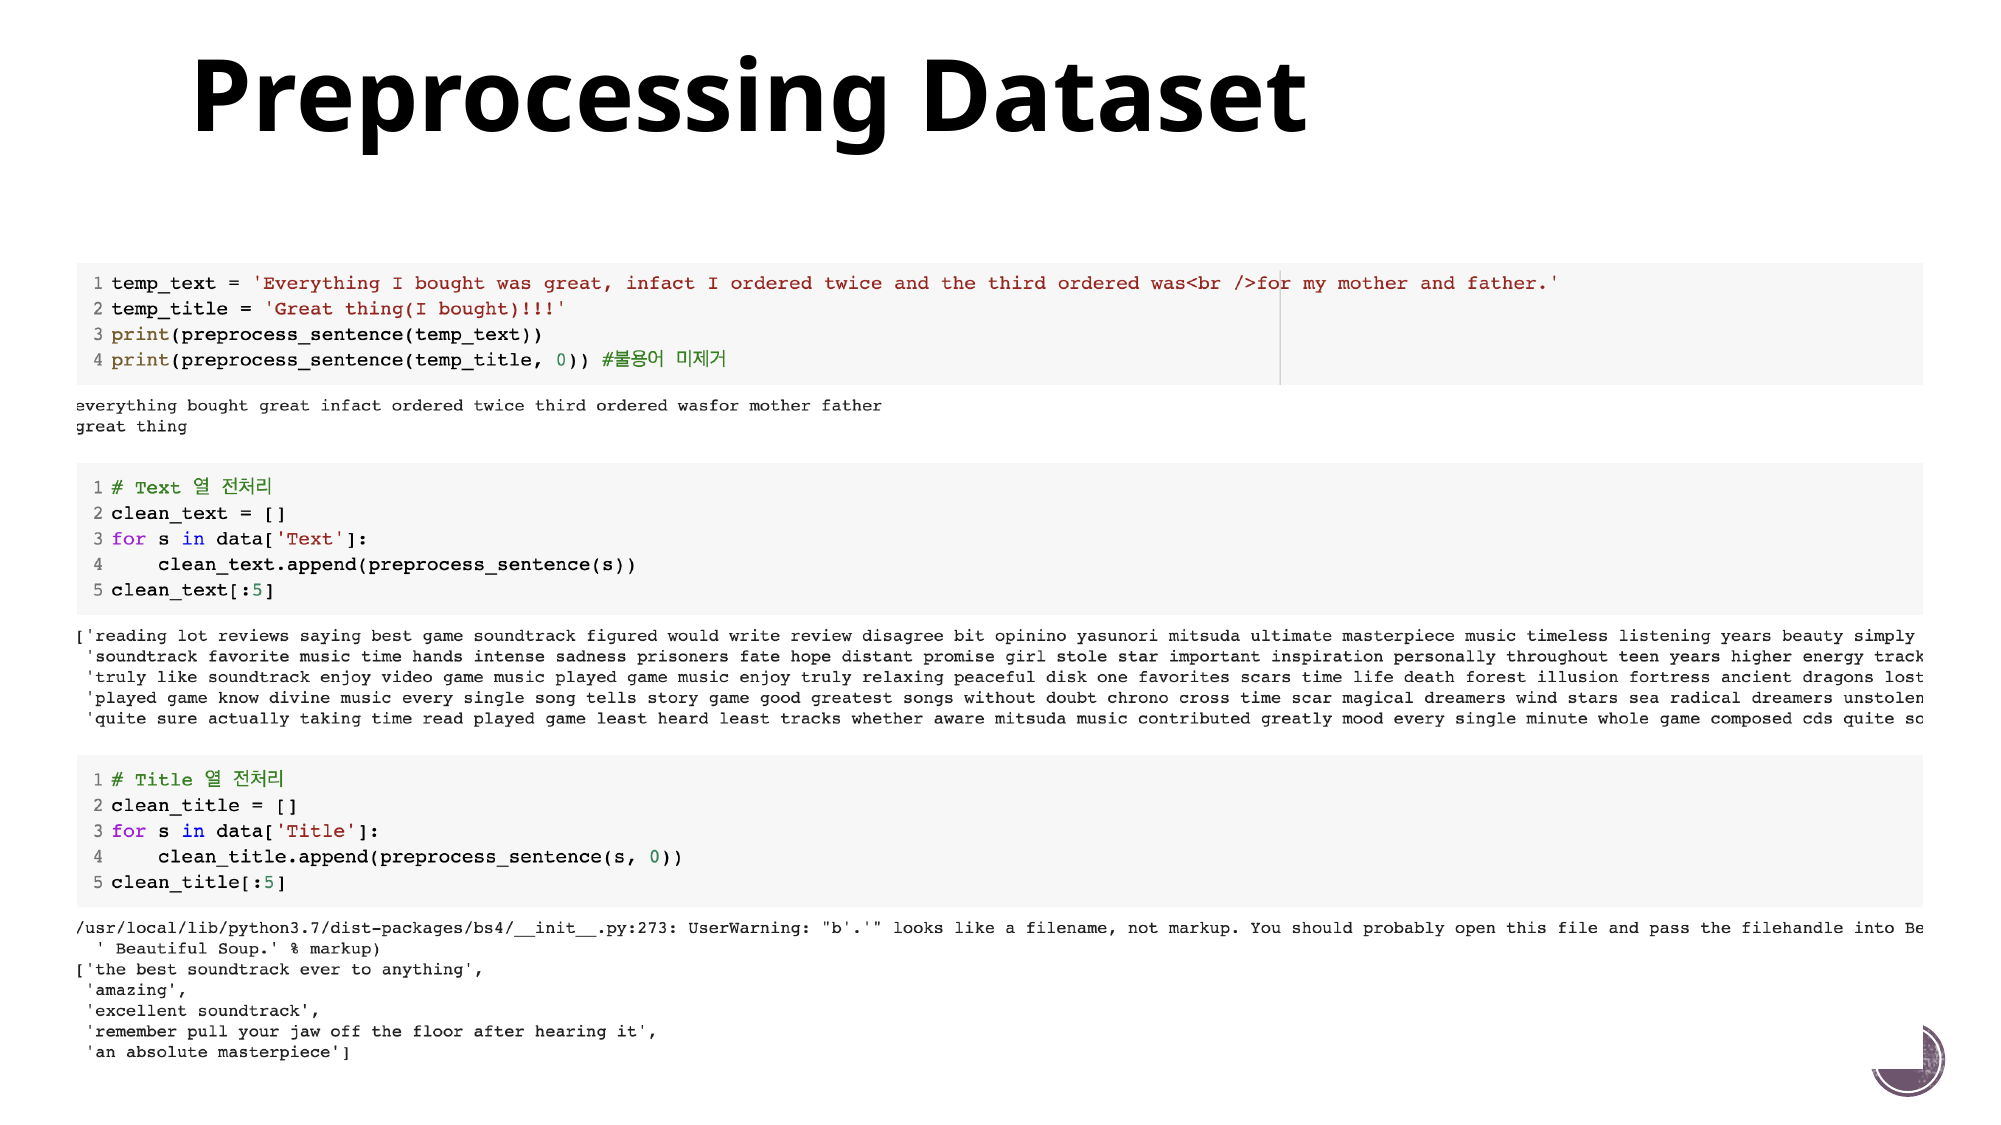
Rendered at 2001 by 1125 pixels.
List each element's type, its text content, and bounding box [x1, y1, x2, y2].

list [79, 271, 1920, 1066]
title Preprocessing Dataset [174, 0, 1825, 199]
